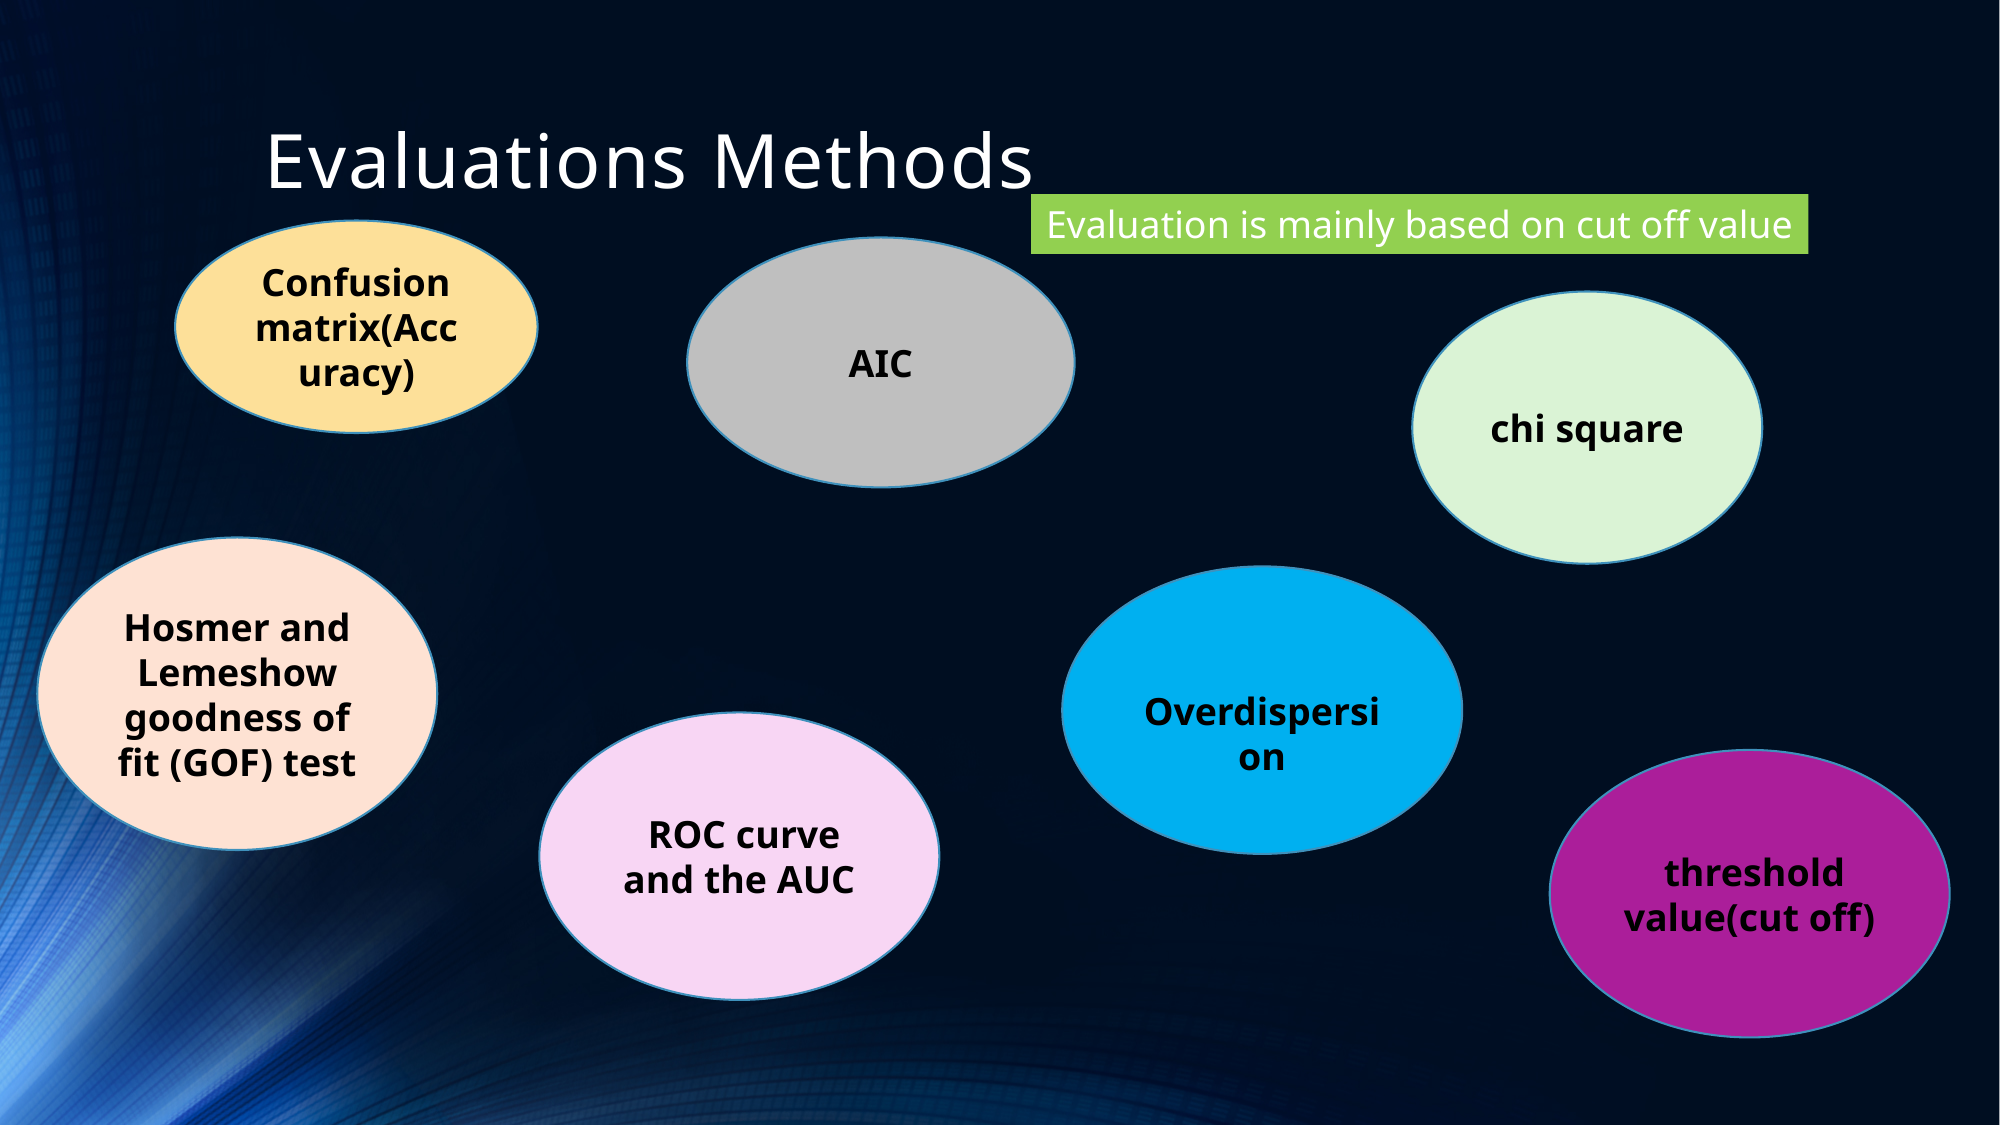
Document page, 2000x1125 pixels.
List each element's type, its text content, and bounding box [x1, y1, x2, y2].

text_box Evaluation is mainly based on cut off value [1031, 194, 1809, 254]
picture [0, 0, 2000, 1125]
text_box Hosmer and Lemeshow goodness of fit (GOF) test [36, 536, 439, 852]
text_box Confusion matrix(Accuracy) [174, 219, 539, 435]
text_box chi square [1411, 290, 1764, 565]
text_box ROC curve and the AUC [538, 711, 941, 1001]
text_box AIC [686, 236, 1076, 489]
text_box Overdispersion [1061, 565, 1464, 855]
title Evaluations Methods [249, 62, 1688, 213]
text_box threshold value(cut off) [1548, 748, 1951, 1039]
